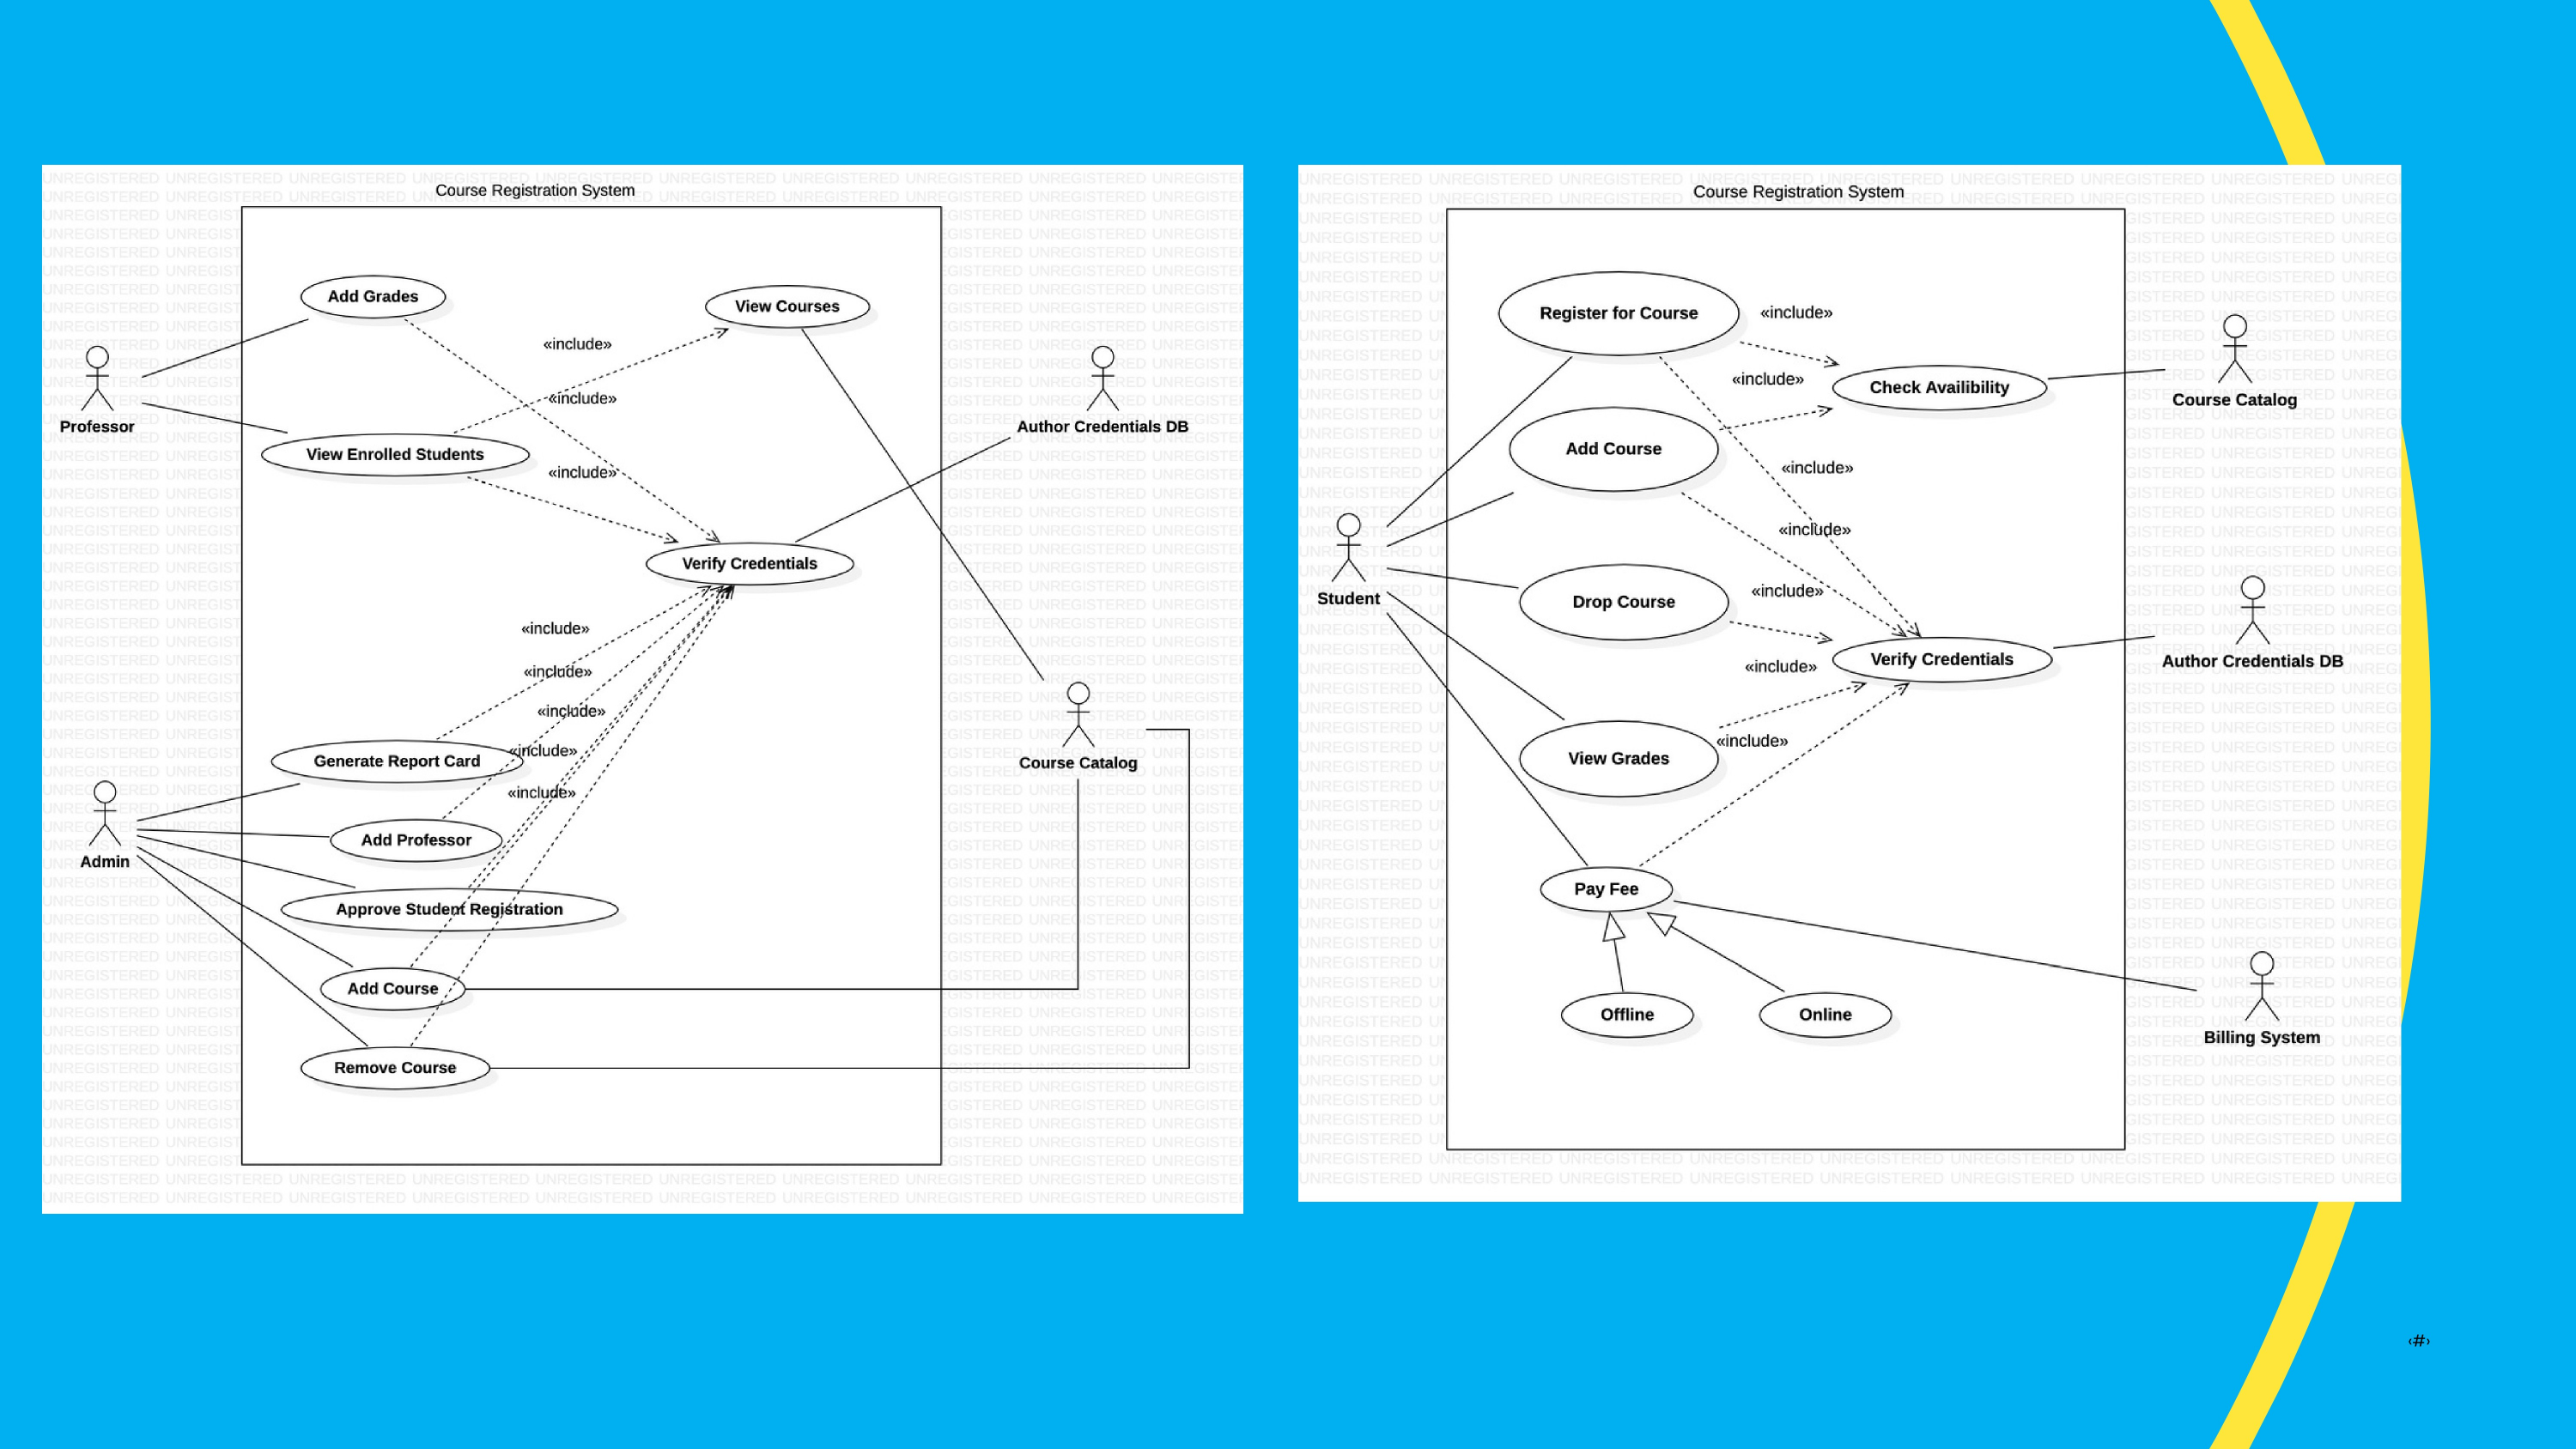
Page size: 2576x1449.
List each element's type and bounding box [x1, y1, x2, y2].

picture [1299, 0, 2430, 1449]
picture [42, 165, 1242, 1214]
